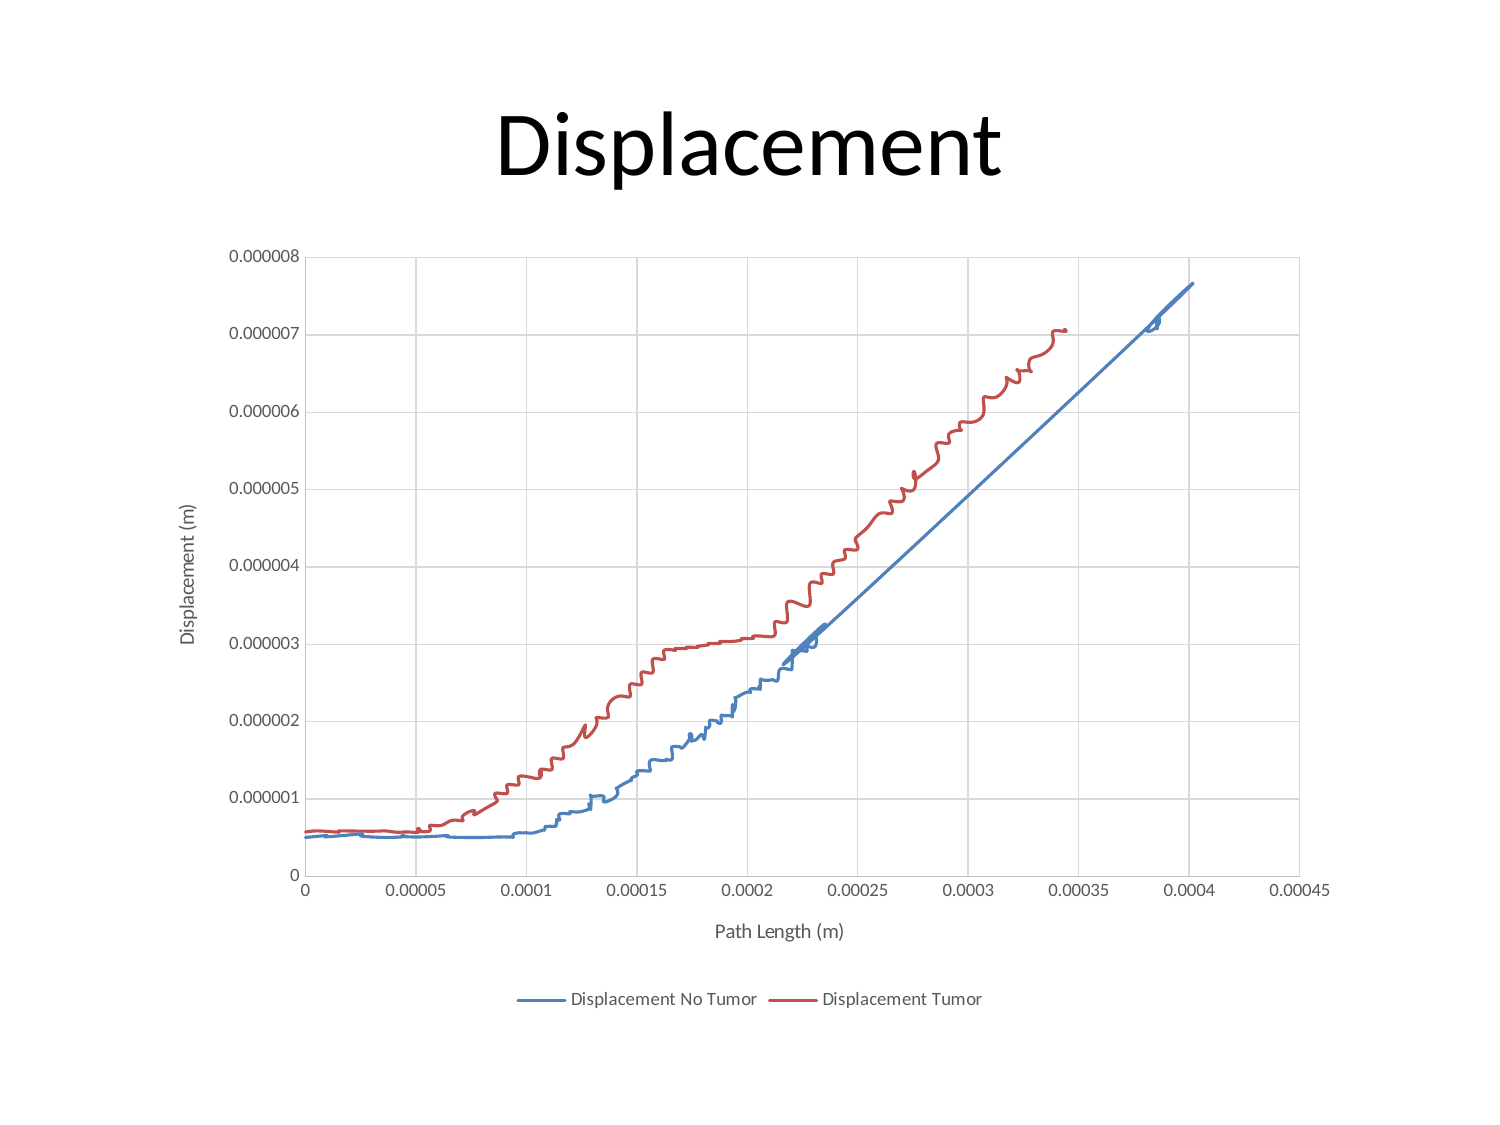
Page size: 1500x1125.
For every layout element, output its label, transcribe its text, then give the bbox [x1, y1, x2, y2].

title Displacement [75, 45, 1425, 233]
chart [145, 232, 1355, 1017]
